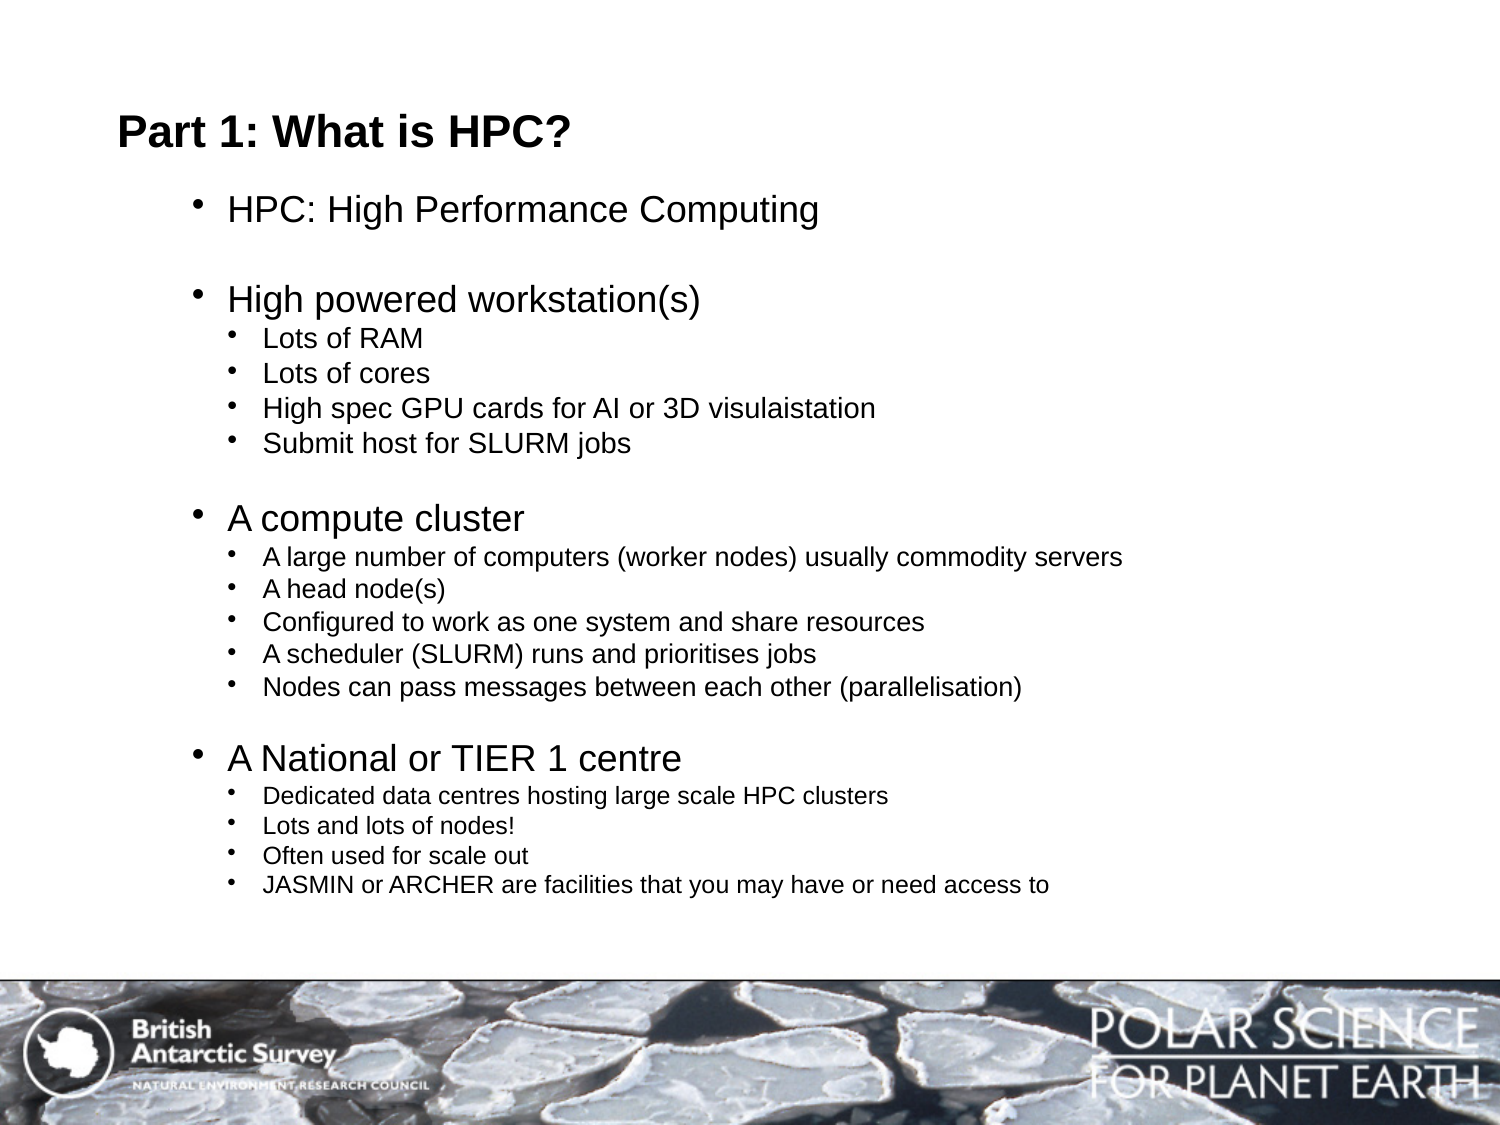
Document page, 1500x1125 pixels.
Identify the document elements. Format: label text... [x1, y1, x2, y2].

text_box HPC: High Performance Computing High powered workstation(s) Lots of RAM Lots of cores High spec GPU cards for AI or 3D visulaistation Submit host for SLURM jobs A compute cluster A large number of computers (worker nodes) usually commodity servers A head node(s) Configured to work as one system and share resources A scheduler (SLURM) runs and prioritises jobs Nodes can pass messages between each other (parallelisation) A National or TIER 1 centre Dedicated data centres hosting large scale HPC clusters Lots and lots of nodes! Often used for scale out JASMIN or ARCHER are facilities that you may have or need access to [177, 177, 1418, 948]
title Part 1: What is HPC? [117, 70, 1371, 188]
picture [0, 0, 1500, 1125]
